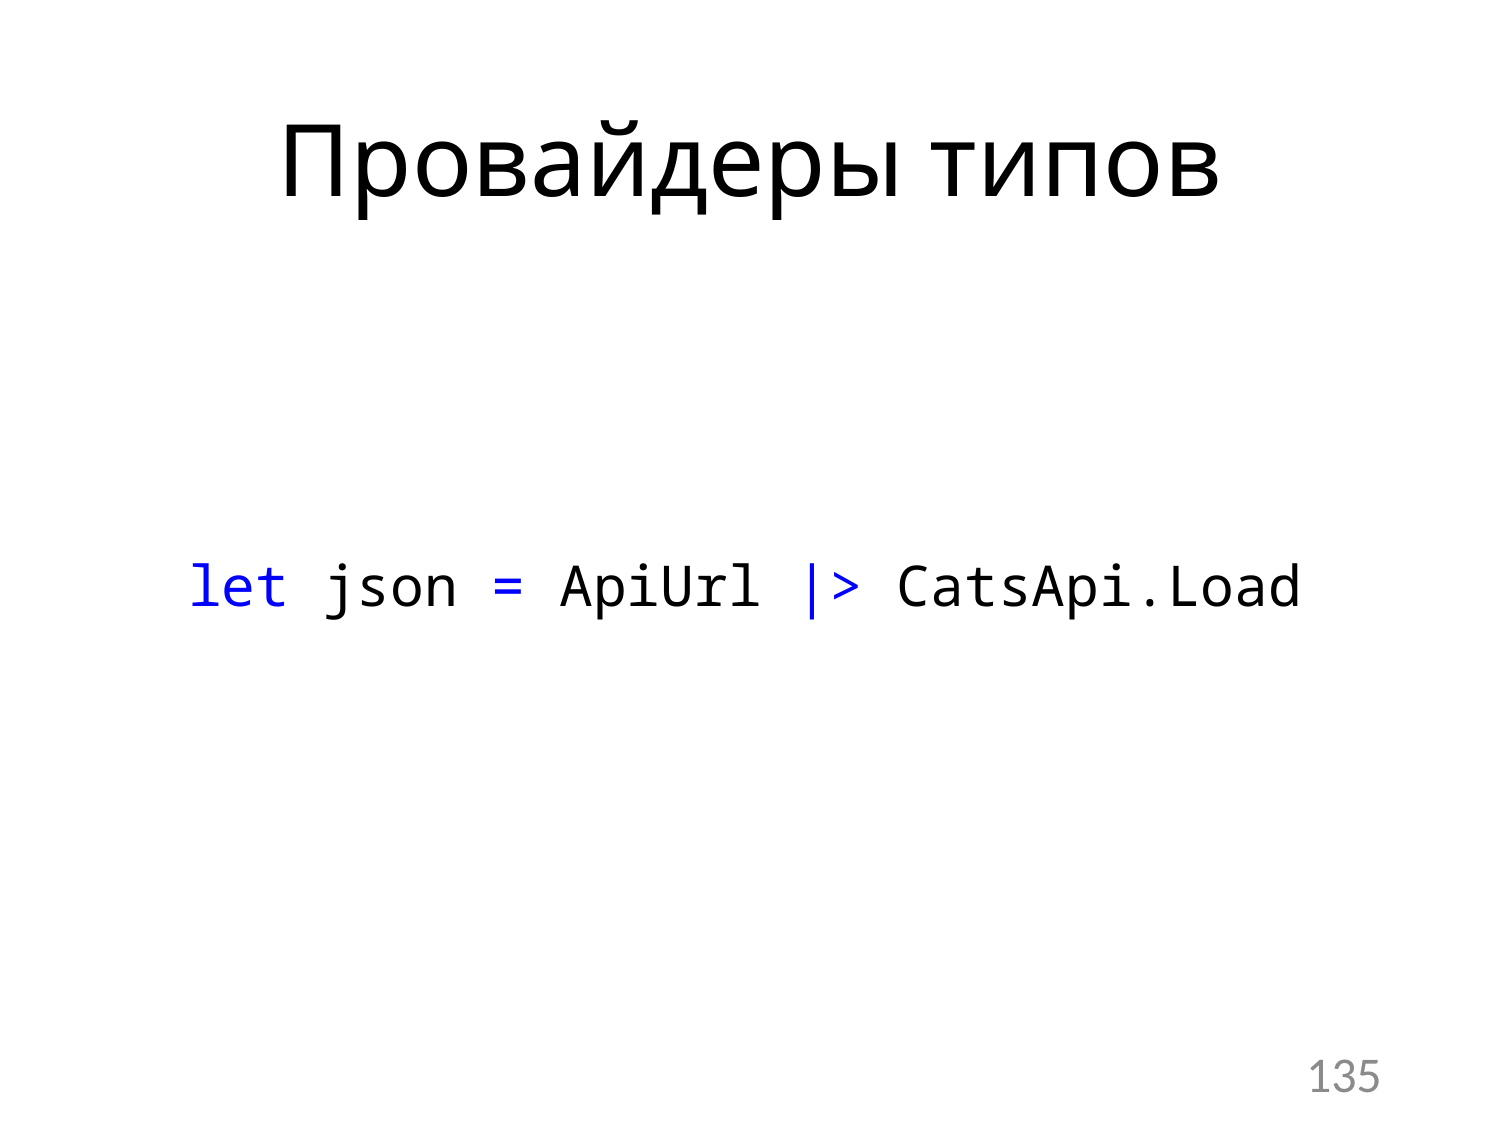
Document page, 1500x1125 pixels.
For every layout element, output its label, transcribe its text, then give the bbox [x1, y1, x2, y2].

text_box Провайдеры типов [262, 88, 1238, 224]
slide_number 135 [1059, 1042, 1397, 1103]
text_box let json = ApiUrl |> CatsApi.Load [173, 542, 1327, 626]
